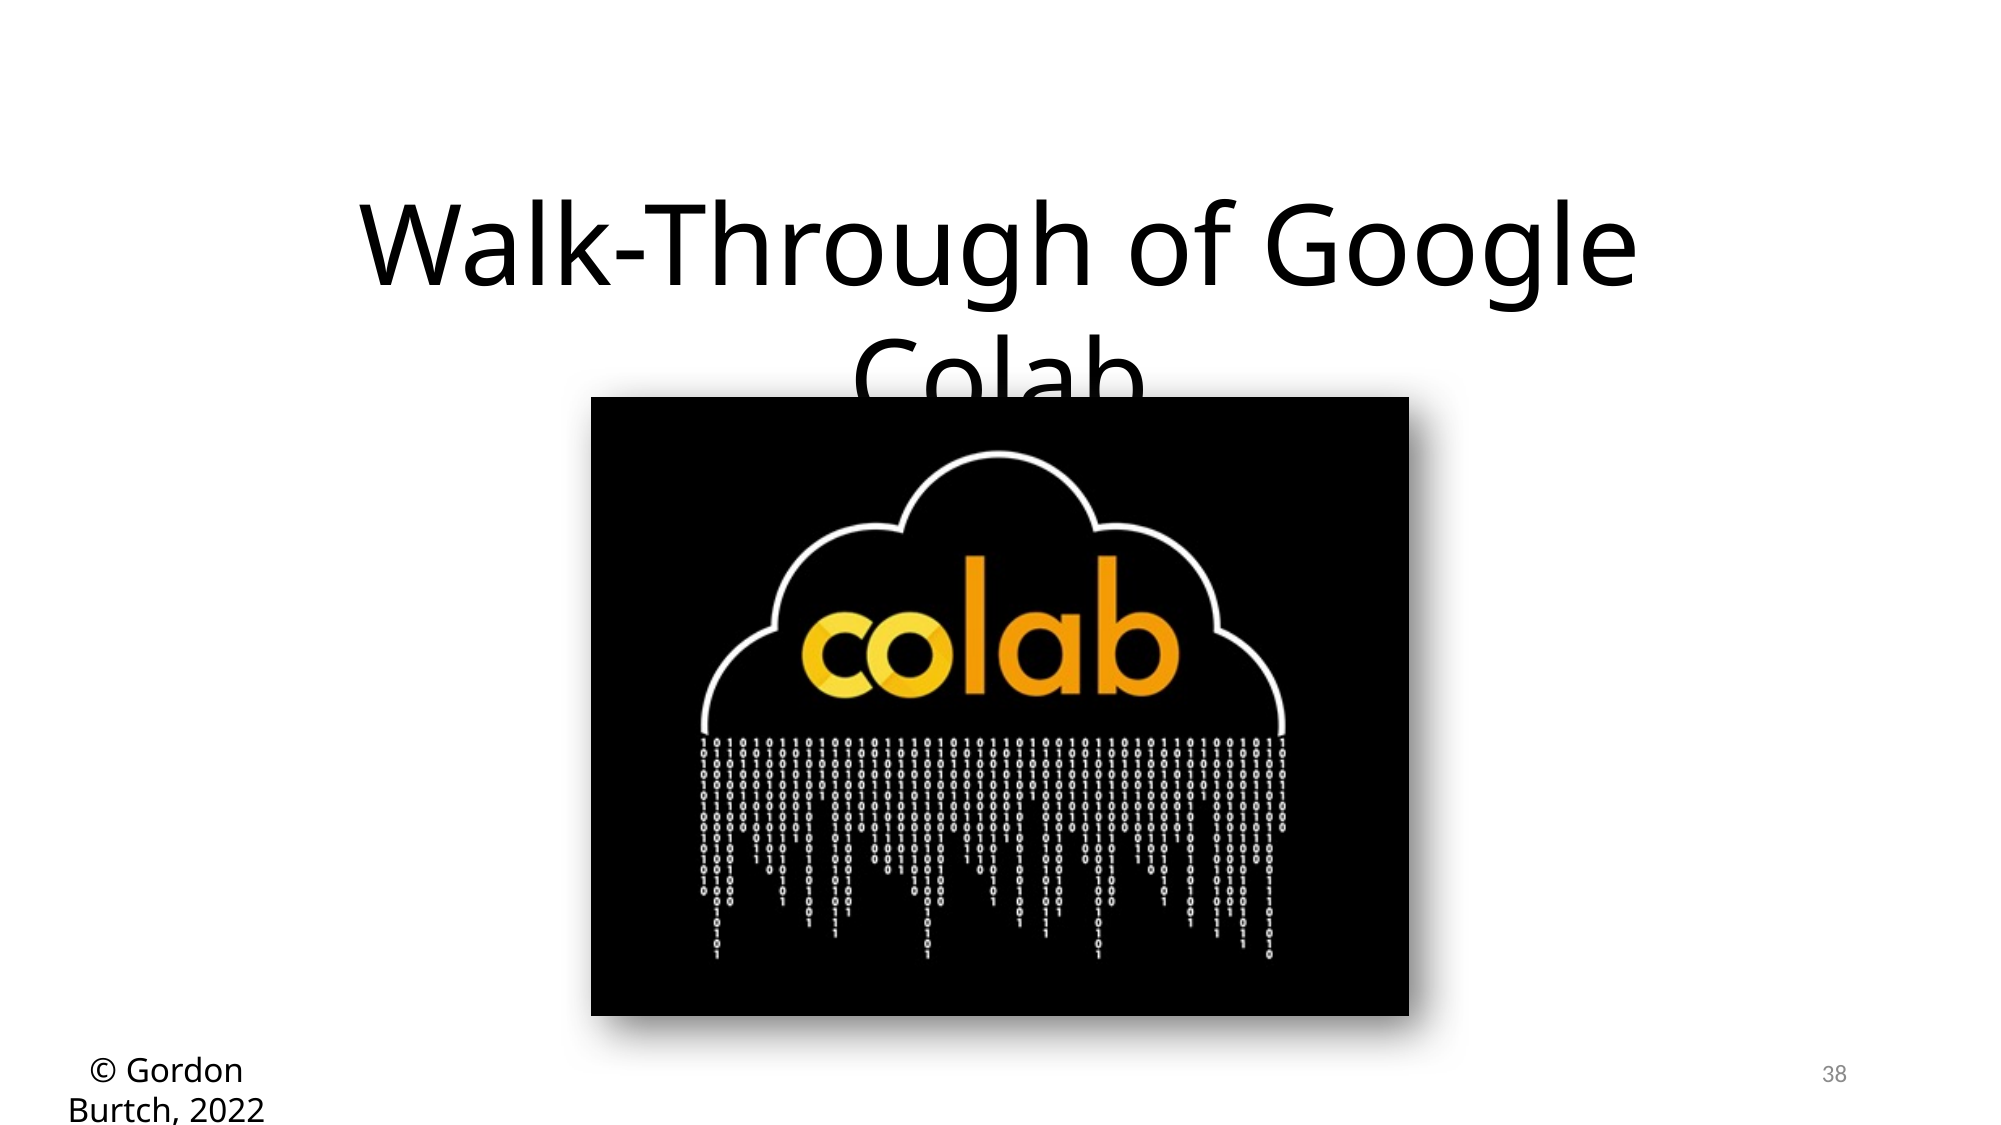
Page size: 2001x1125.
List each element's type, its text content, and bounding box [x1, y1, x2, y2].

picture [591, 397, 1409, 1016]
text_box Walk-Through of Google Colab [230, 165, 1770, 451]
slide_number 38 [1412, 1042, 1863, 1103]
